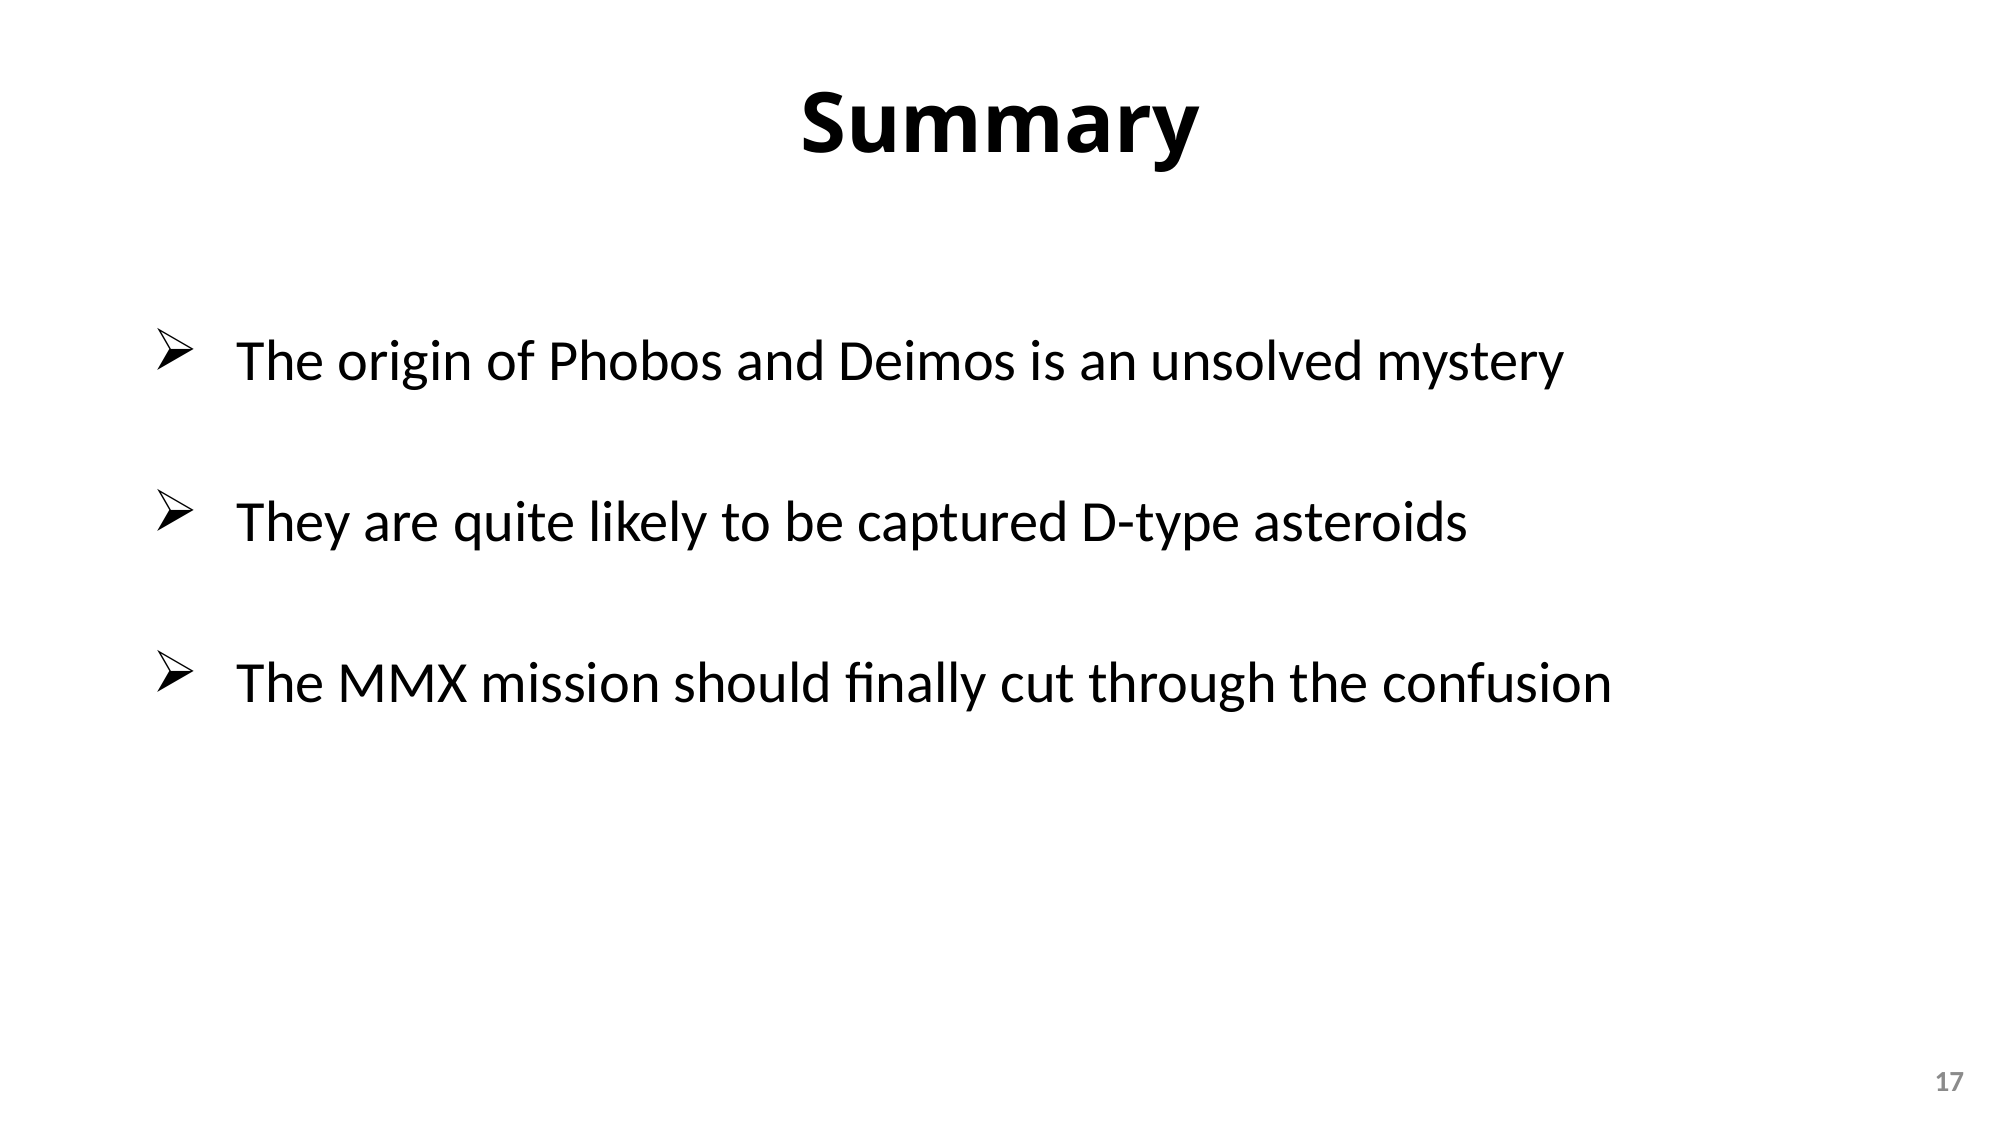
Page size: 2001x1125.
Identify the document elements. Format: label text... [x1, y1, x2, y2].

slide_number 17 [1529, 1049, 1979, 1110]
title Summary [137, 59, 1863, 193]
list The origin of Phobos and Deimos is an unsolved mystery They are quite likely to be captured D-type asteroids The MMX mission should finally cut through the confusion [137, 244, 1750, 1014]
